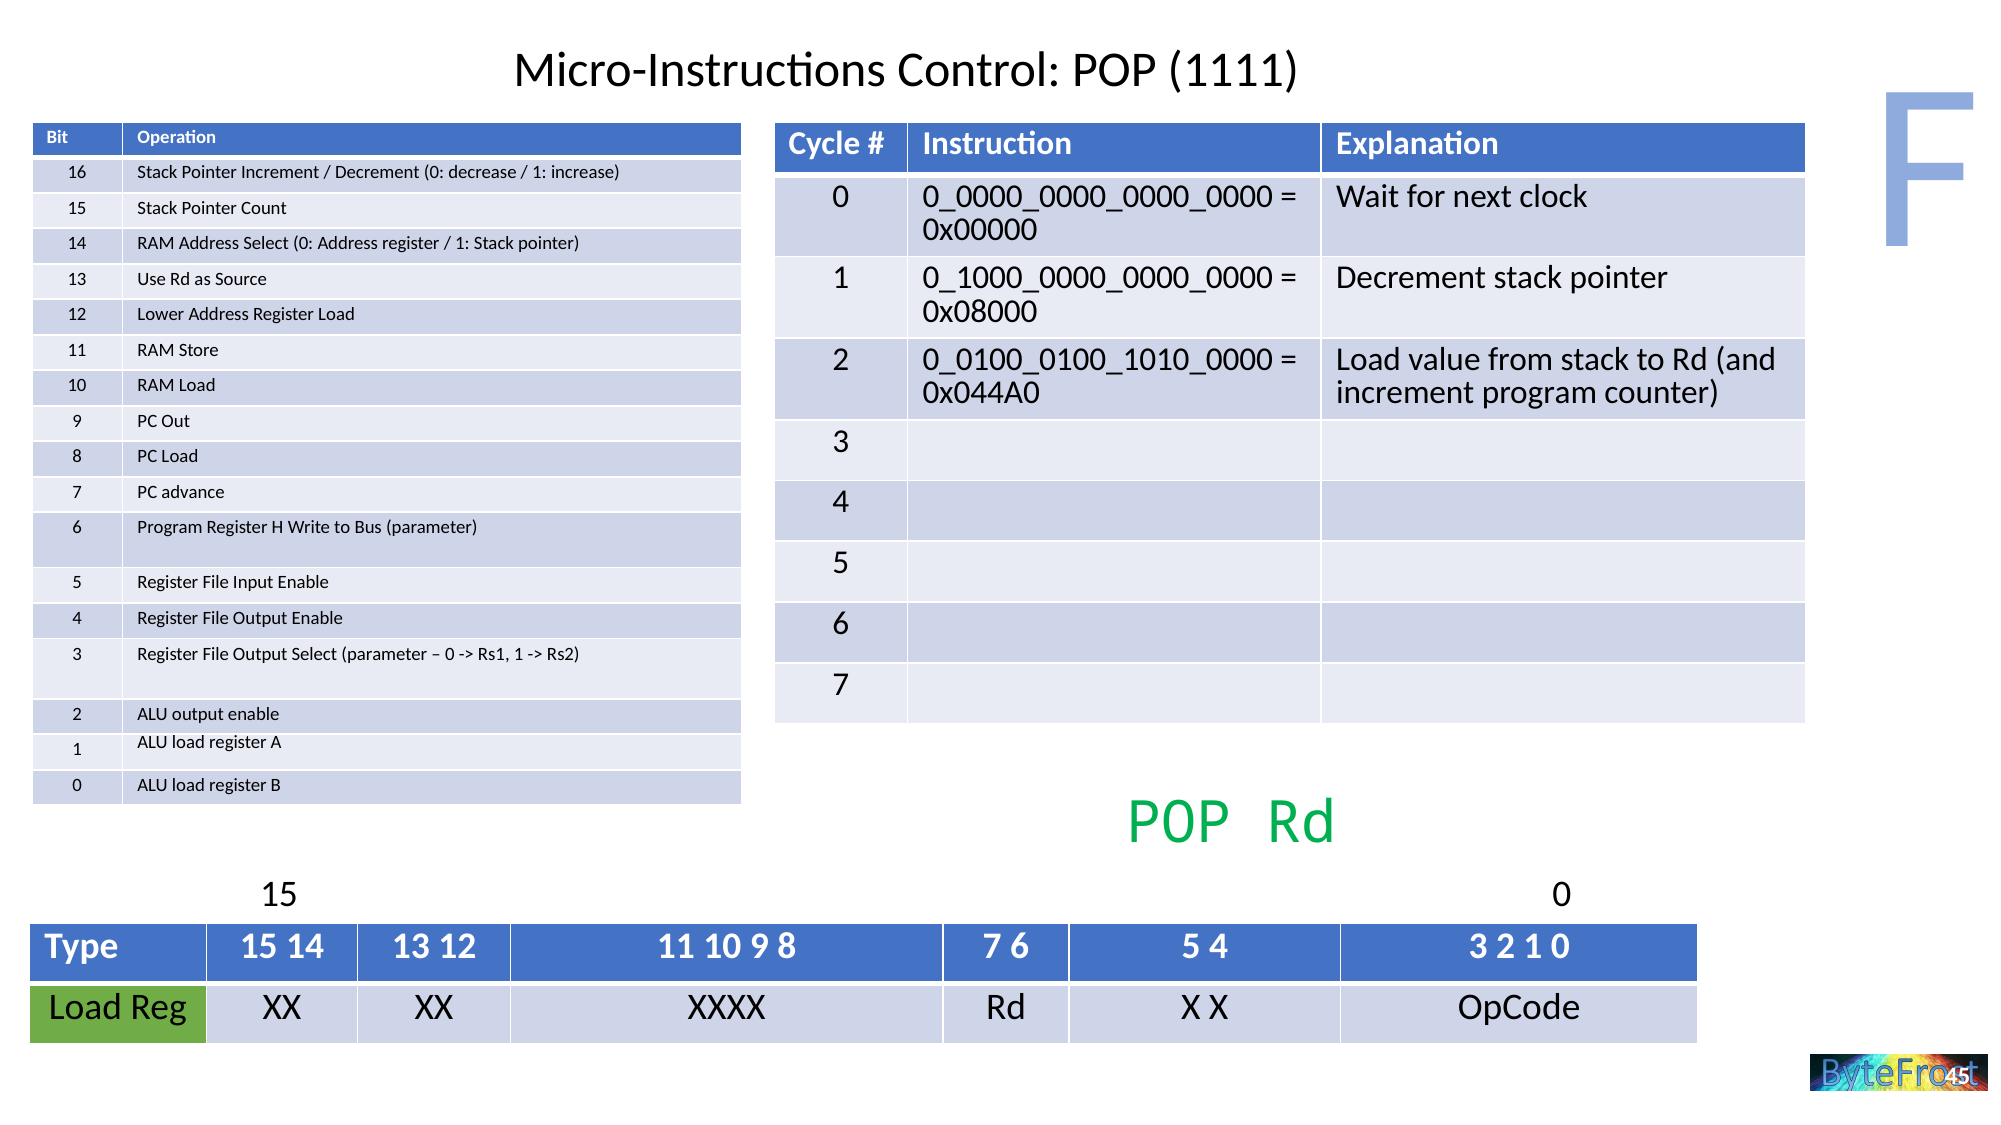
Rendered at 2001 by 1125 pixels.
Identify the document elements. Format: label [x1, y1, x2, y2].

table_cell [33, 265, 122, 298]
table_cell [1322, 421, 1805, 480]
table_cell [33, 568, 122, 602]
table_cell [123, 229, 741, 263]
table_cell [908, 339, 1320, 419]
table_cell [33, 604, 122, 638]
table_cell [908, 178, 1320, 256]
table_cell [123, 300, 741, 334]
table_cell [358, 986, 510, 1043]
table_cell [33, 300, 122, 334]
table_cell [775, 481, 907, 540]
table_cell [123, 407, 741, 440]
table_cell [33, 442, 122, 476]
table_cell [33, 336, 122, 369]
table_header [1070, 924, 1340, 981]
table_header [1322, 123, 1805, 172]
table_cell [944, 986, 1068, 1043]
table_header [1341, 924, 1697, 981]
table_cell [123, 160, 741, 192]
table_cell [1322, 257, 1805, 337]
table_cell [33, 513, 122, 567]
text_box [245, 776, 1590, 921]
table_cell [30, 986, 206, 1043]
table_cell [123, 442, 741, 476]
picture [1810, 1054, 1988, 1091]
slide_number [1535, 1044, 1986, 1105]
table_cell [511, 986, 942, 1043]
table_cell [1322, 542, 1805, 601]
table_cell [123, 639, 741, 698]
subtitle [156, 35, 1657, 104]
table_cell [1322, 178, 1805, 256]
table_cell [908, 664, 1320, 723]
table_cell [775, 421, 907, 480]
table_cell [908, 257, 1320, 337]
table_cell [123, 336, 741, 369]
table_cell [1070, 986, 1340, 1043]
table_cell [775, 603, 907, 662]
table_cell [123, 371, 741, 405]
table_cell [123, 568, 741, 602]
table_cell [33, 407, 122, 440]
table_header [944, 924, 1068, 981]
text_box [1855, 0, 1996, 303]
table_cell [123, 700, 741, 733]
table_cell [775, 178, 907, 256]
table_cell [1322, 664, 1805, 723]
table_cell [33, 160, 122, 192]
table_header [33, 123, 122, 155]
table_cell [123, 513, 741, 567]
table_header [207, 924, 357, 981]
table_cell [1341, 986, 1697, 1043]
table_cell [775, 664, 907, 723]
table_cell [1322, 603, 1805, 662]
table_header [511, 924, 942, 981]
table_cell [33, 194, 122, 227]
table_cell [123, 771, 741, 804]
table_header [123, 123, 741, 155]
table_cell [207, 986, 357, 1043]
table_cell [908, 481, 1320, 540]
table_cell [123, 735, 741, 769]
table_cell [33, 639, 122, 698]
table_header [30, 924, 206, 981]
table_cell [33, 478, 122, 511]
table_cell [1322, 481, 1805, 540]
table_header [358, 924, 510, 981]
table_cell [908, 603, 1320, 662]
table_cell [775, 542, 907, 601]
table_cell [775, 339, 907, 419]
table_cell [908, 542, 1320, 601]
table_cell [123, 478, 741, 511]
table_cell [33, 229, 122, 263]
table_cell [33, 771, 122, 804]
table_cell [908, 421, 1320, 480]
table_header [775, 123, 907, 172]
table_cell [123, 604, 741, 638]
table_cell [33, 700, 122, 733]
table_cell [33, 735, 122, 769]
table_cell [1322, 339, 1805, 419]
table_header [908, 123, 1320, 172]
table_cell [775, 257, 907, 337]
table_cell [123, 265, 741, 298]
table_cell [123, 194, 741, 227]
table_cell [33, 371, 122, 405]
